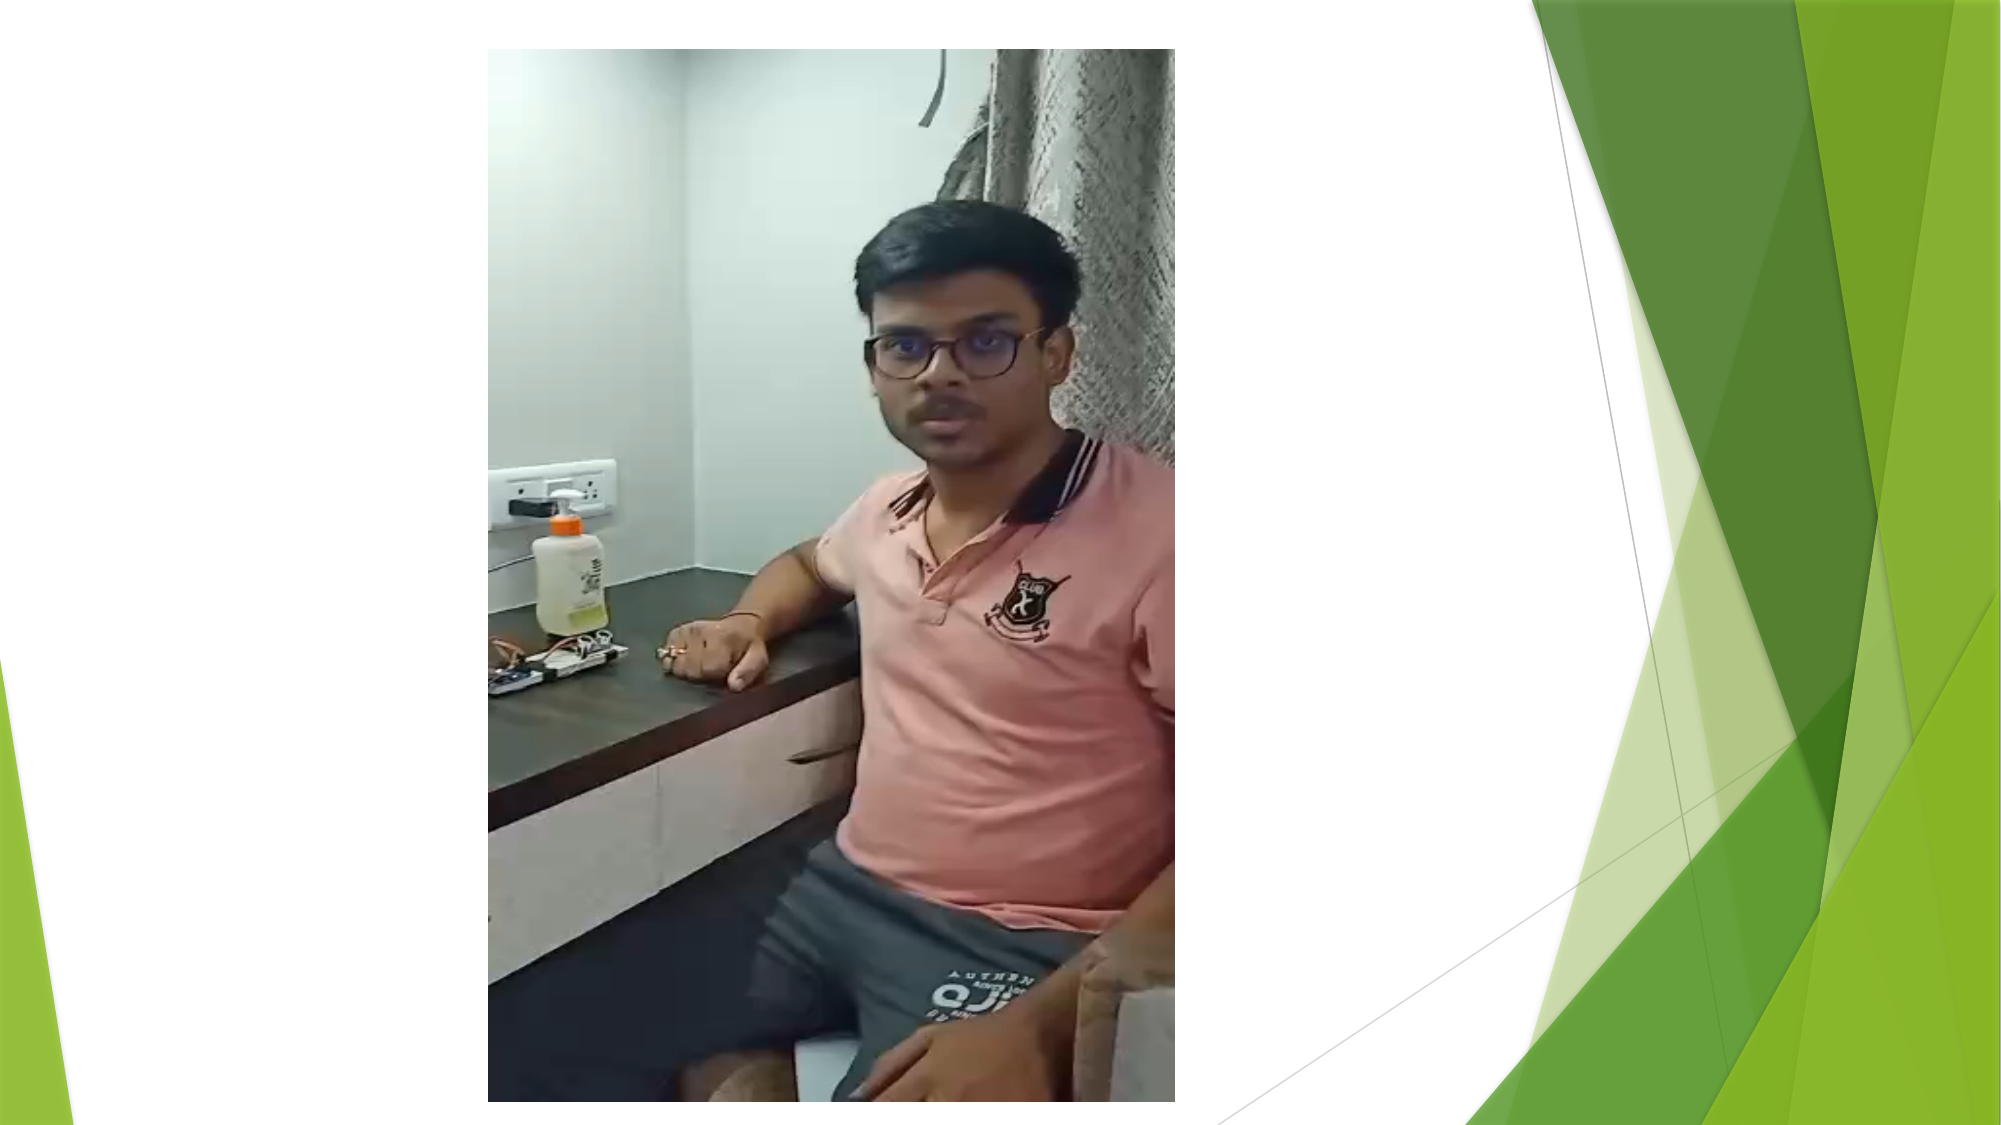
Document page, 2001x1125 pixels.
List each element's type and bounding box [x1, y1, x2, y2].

text_box [486, 48, 1177, 1104]
